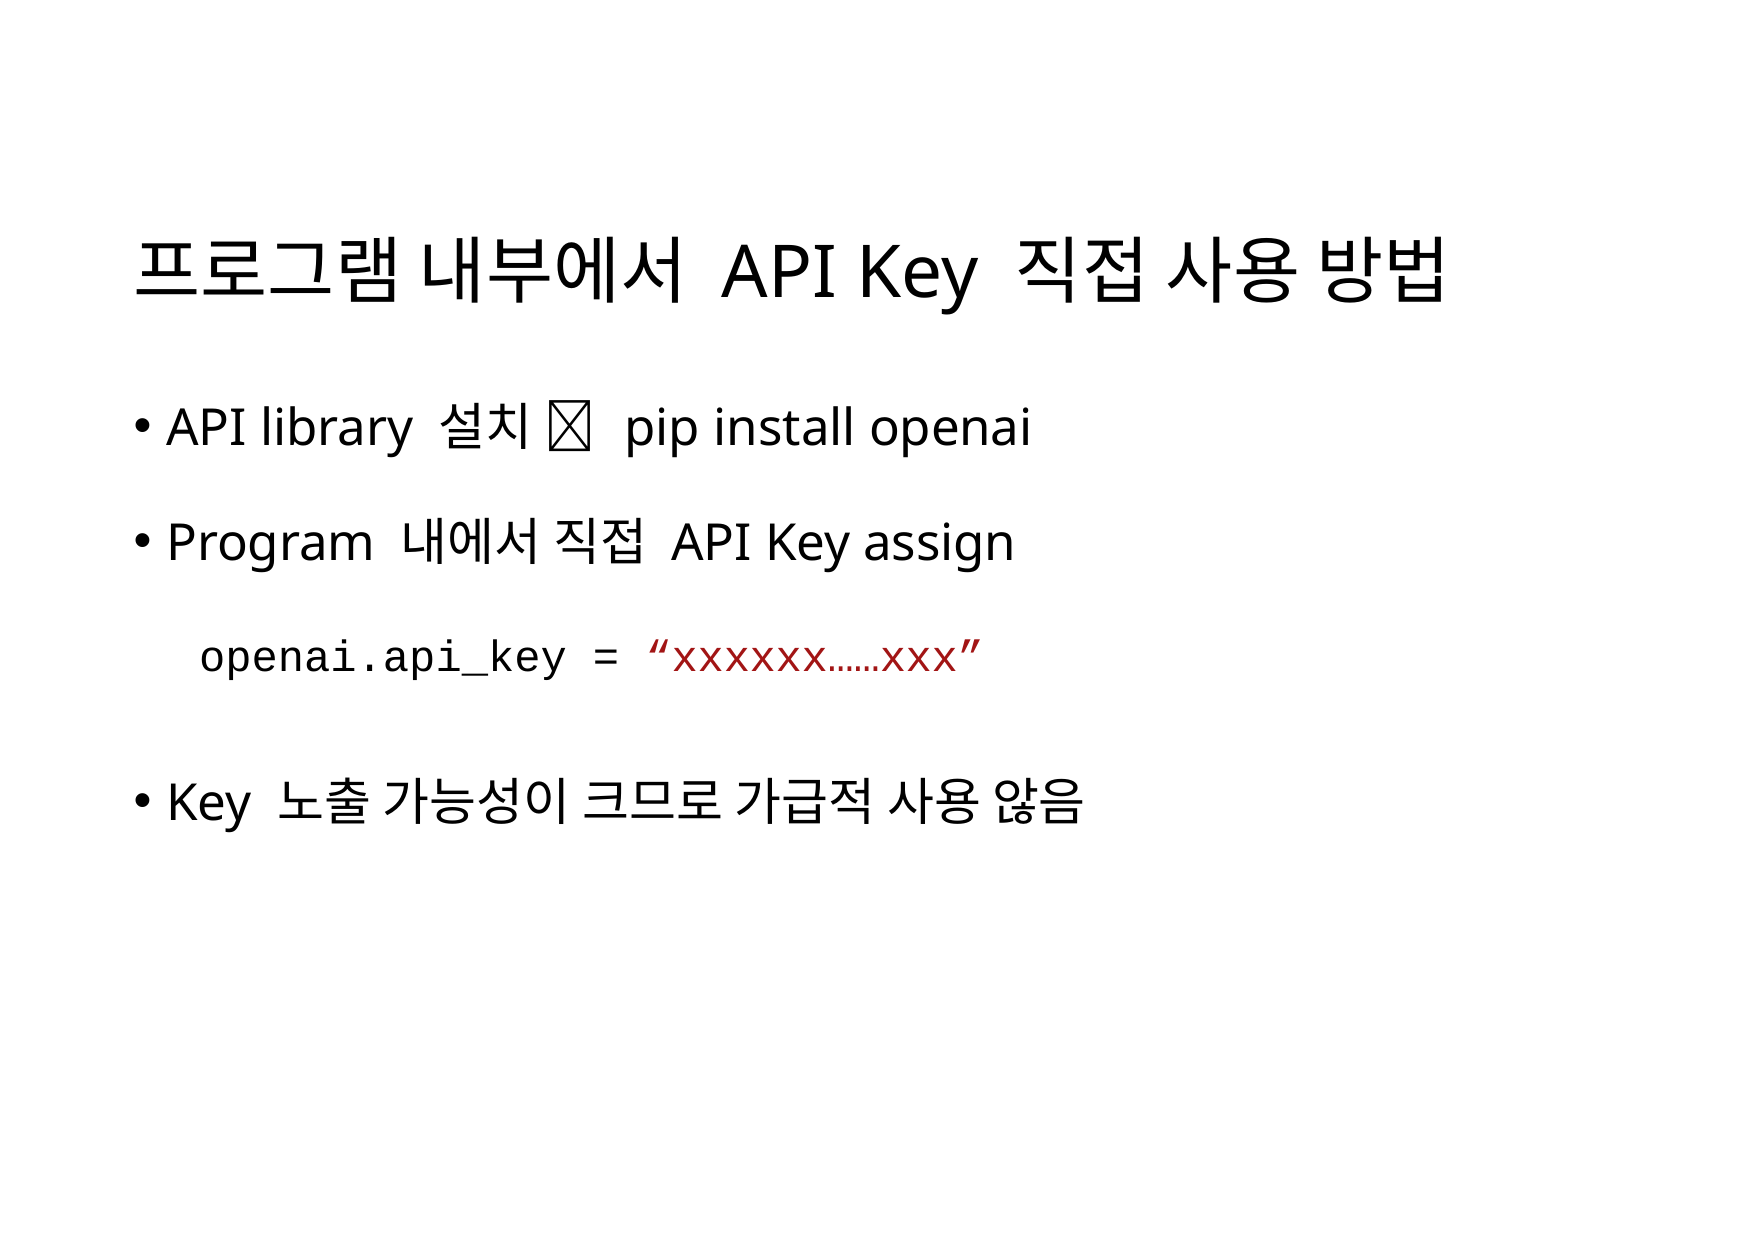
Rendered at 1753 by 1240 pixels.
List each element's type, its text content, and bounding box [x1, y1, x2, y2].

text_box API library 설치  pip install openai Program 내에서 직접 API Key assign openai.api_key = “xxxxxx……xxx” Key 노출 가능성이 크므로 가급적 사용 않음 [131, 392, 1177, 831]
title 프로그램 내부에서 API Key 직접 사용 방법 [51, 173, 1666, 433]
